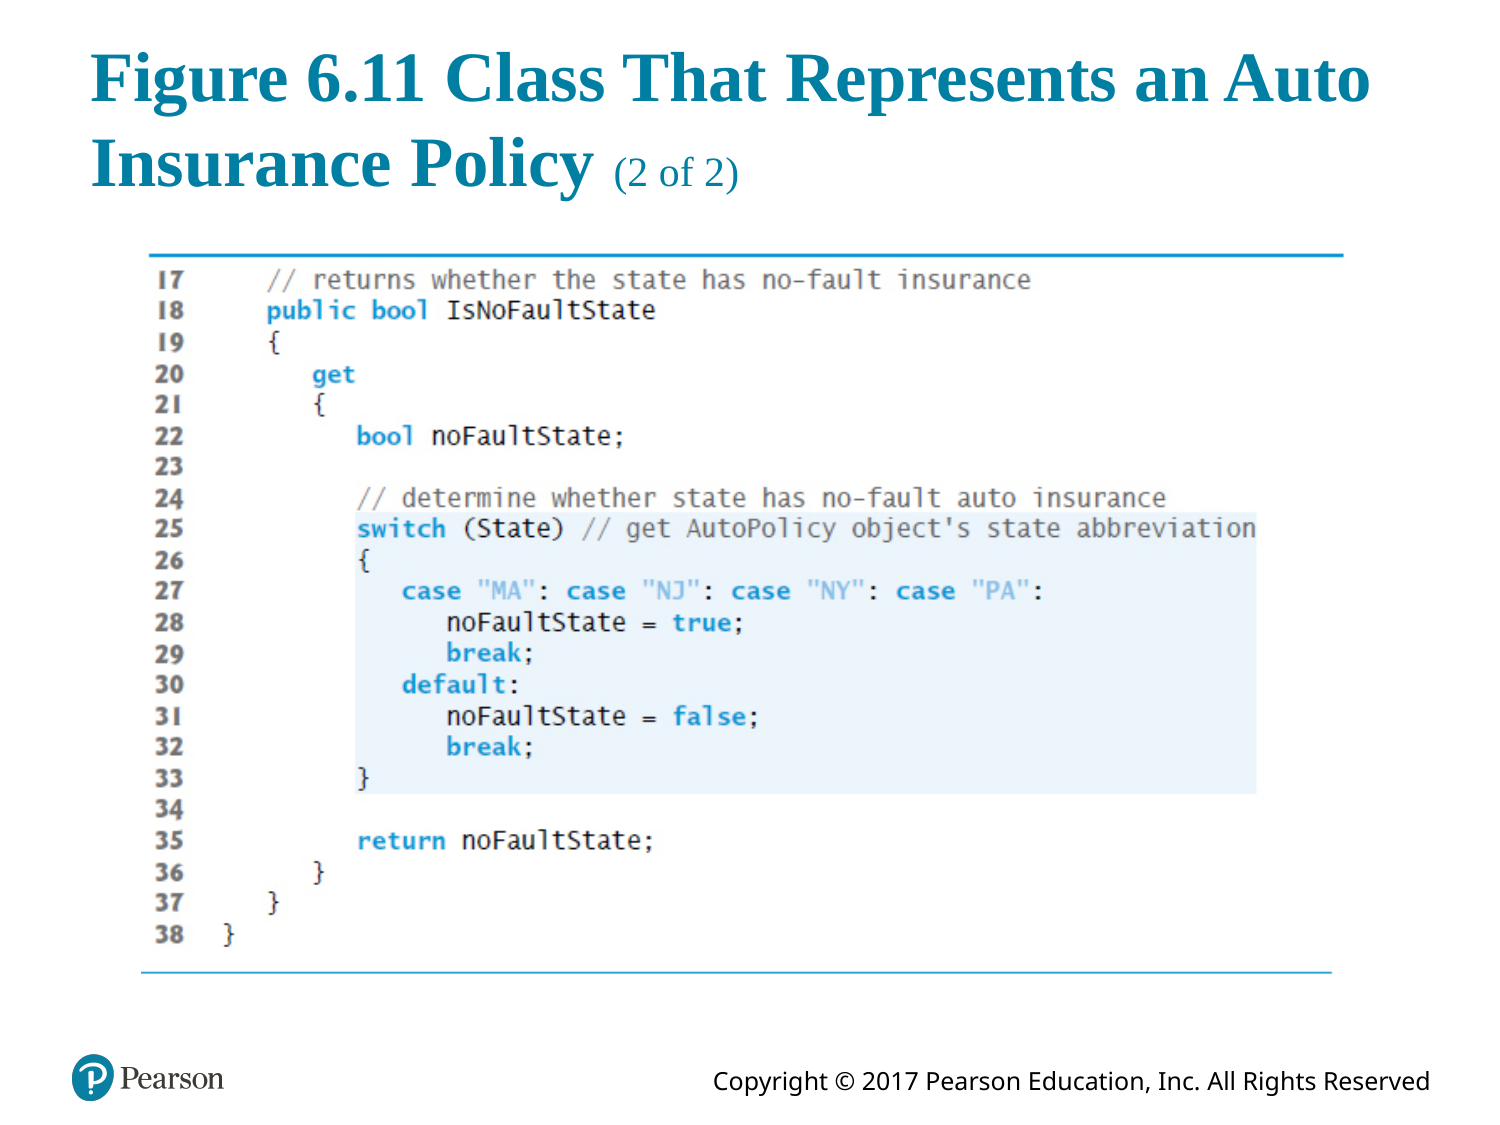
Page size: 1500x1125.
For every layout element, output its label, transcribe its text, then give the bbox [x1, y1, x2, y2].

picture [140, 239, 1360, 984]
title Figure 6.11 Class That Represents an Auto Insurance Policy (2 of 2) [75, 35, 1425, 216]
picture [80, 1063, 106, 1088]
picture [72, 1087, 83, 1101]
picture [98, 1054, 224, 1101]
picture [72, 1054, 88, 1070]
